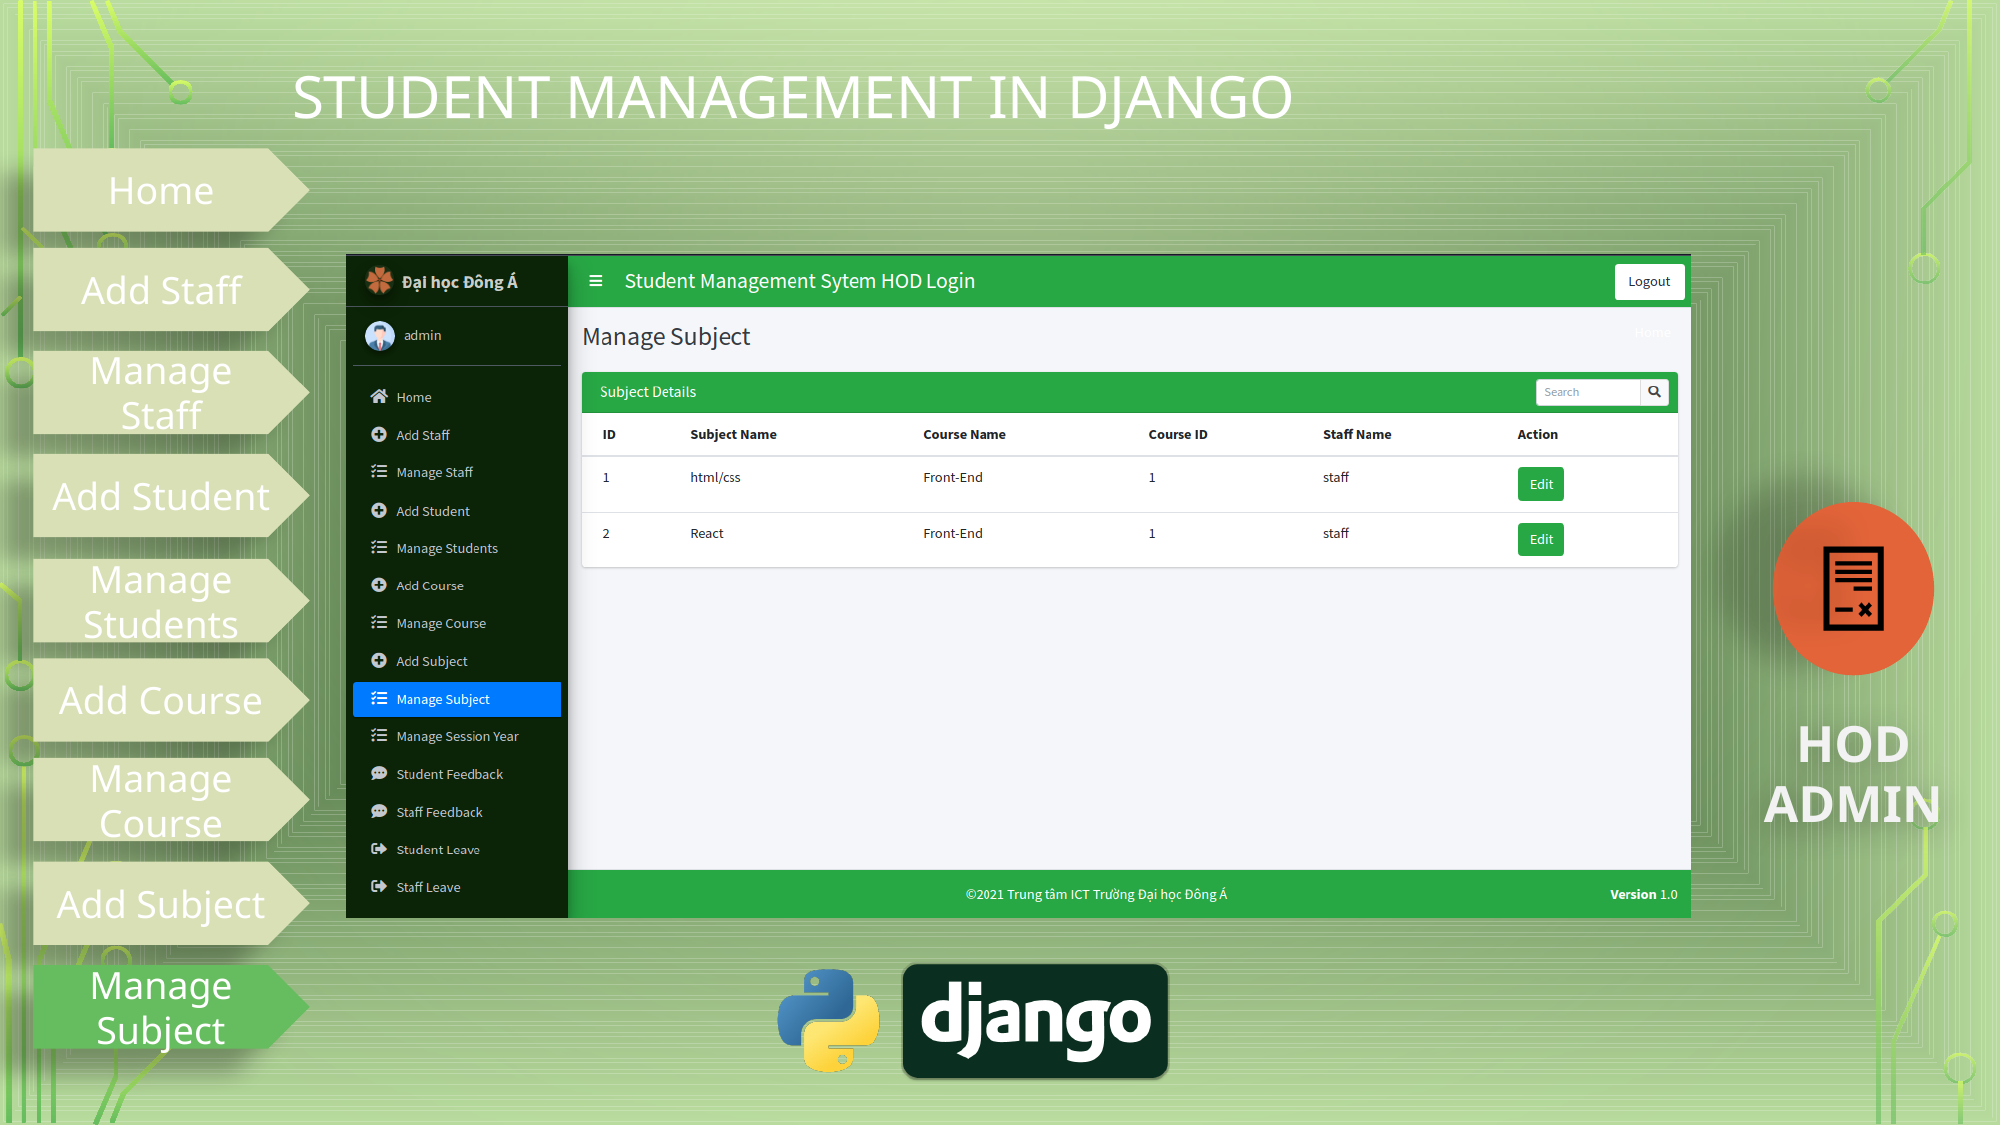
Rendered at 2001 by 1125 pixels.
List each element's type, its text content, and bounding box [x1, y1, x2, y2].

text_box Manage Students [32, 557, 311, 644]
title Student management in django [259, 36, 1329, 163]
text_box Home [32, 147, 311, 234]
text_box Manage Subject [32, 963, 311, 1050]
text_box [1705, 501, 2000, 816]
text_box Add Course [32, 657, 311, 744]
text_box Manage Course [32, 756, 311, 843]
text_box Add Subject [32, 860, 311, 947]
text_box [734, 918, 1207, 1125]
text_box Add Student [32, 452, 311, 539]
text_box Manage Staff [32, 349, 311, 436]
text_box Add Staff [32, 246, 311, 333]
picture [346, 254, 1691, 918]
